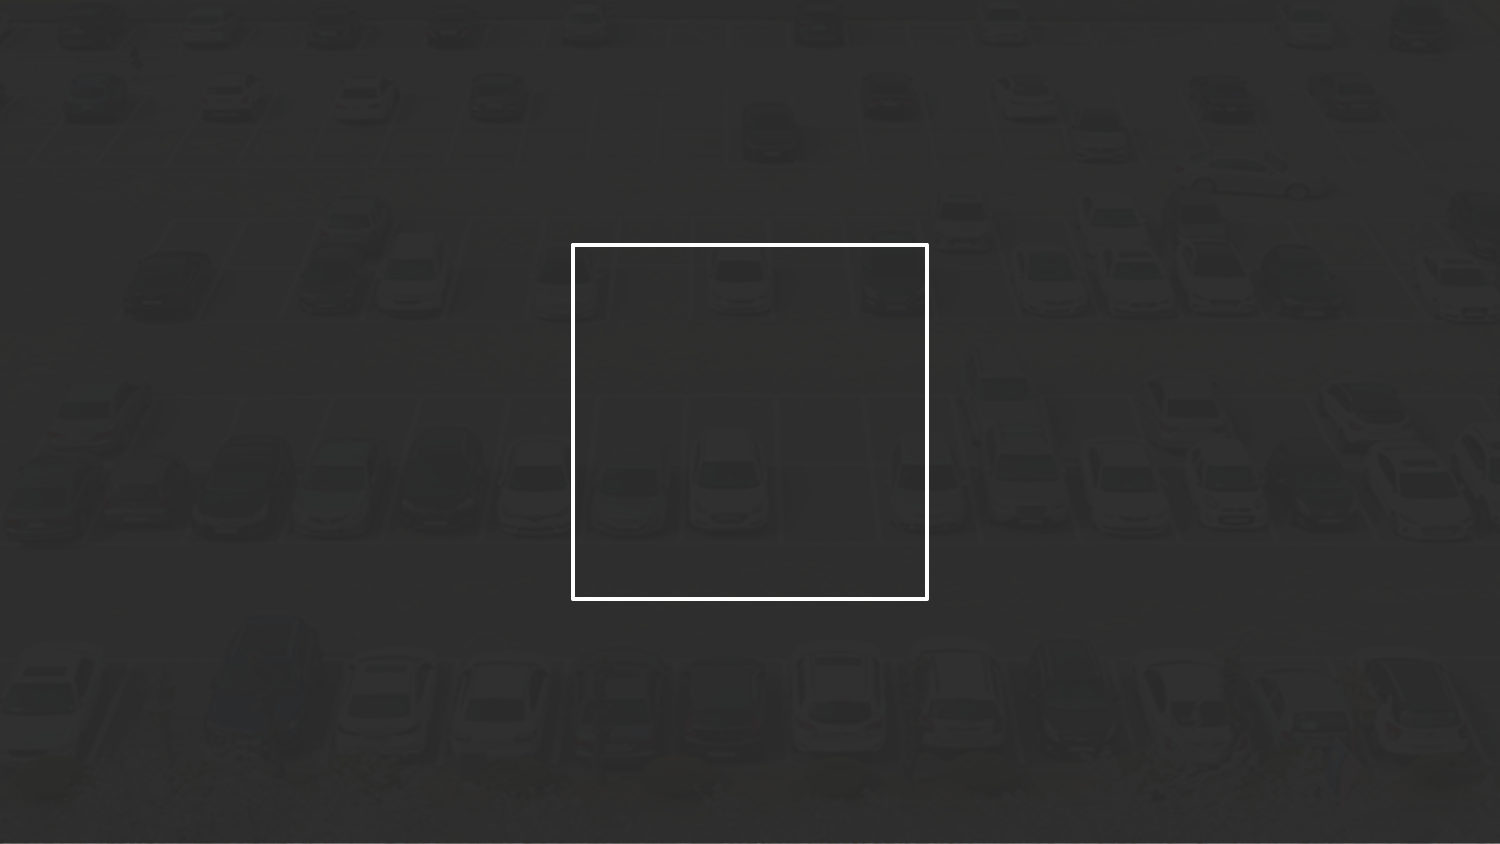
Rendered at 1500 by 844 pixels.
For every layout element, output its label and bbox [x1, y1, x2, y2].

text_box [572, 244, 928, 600]
text_box [0, 0, 1500, 844]
